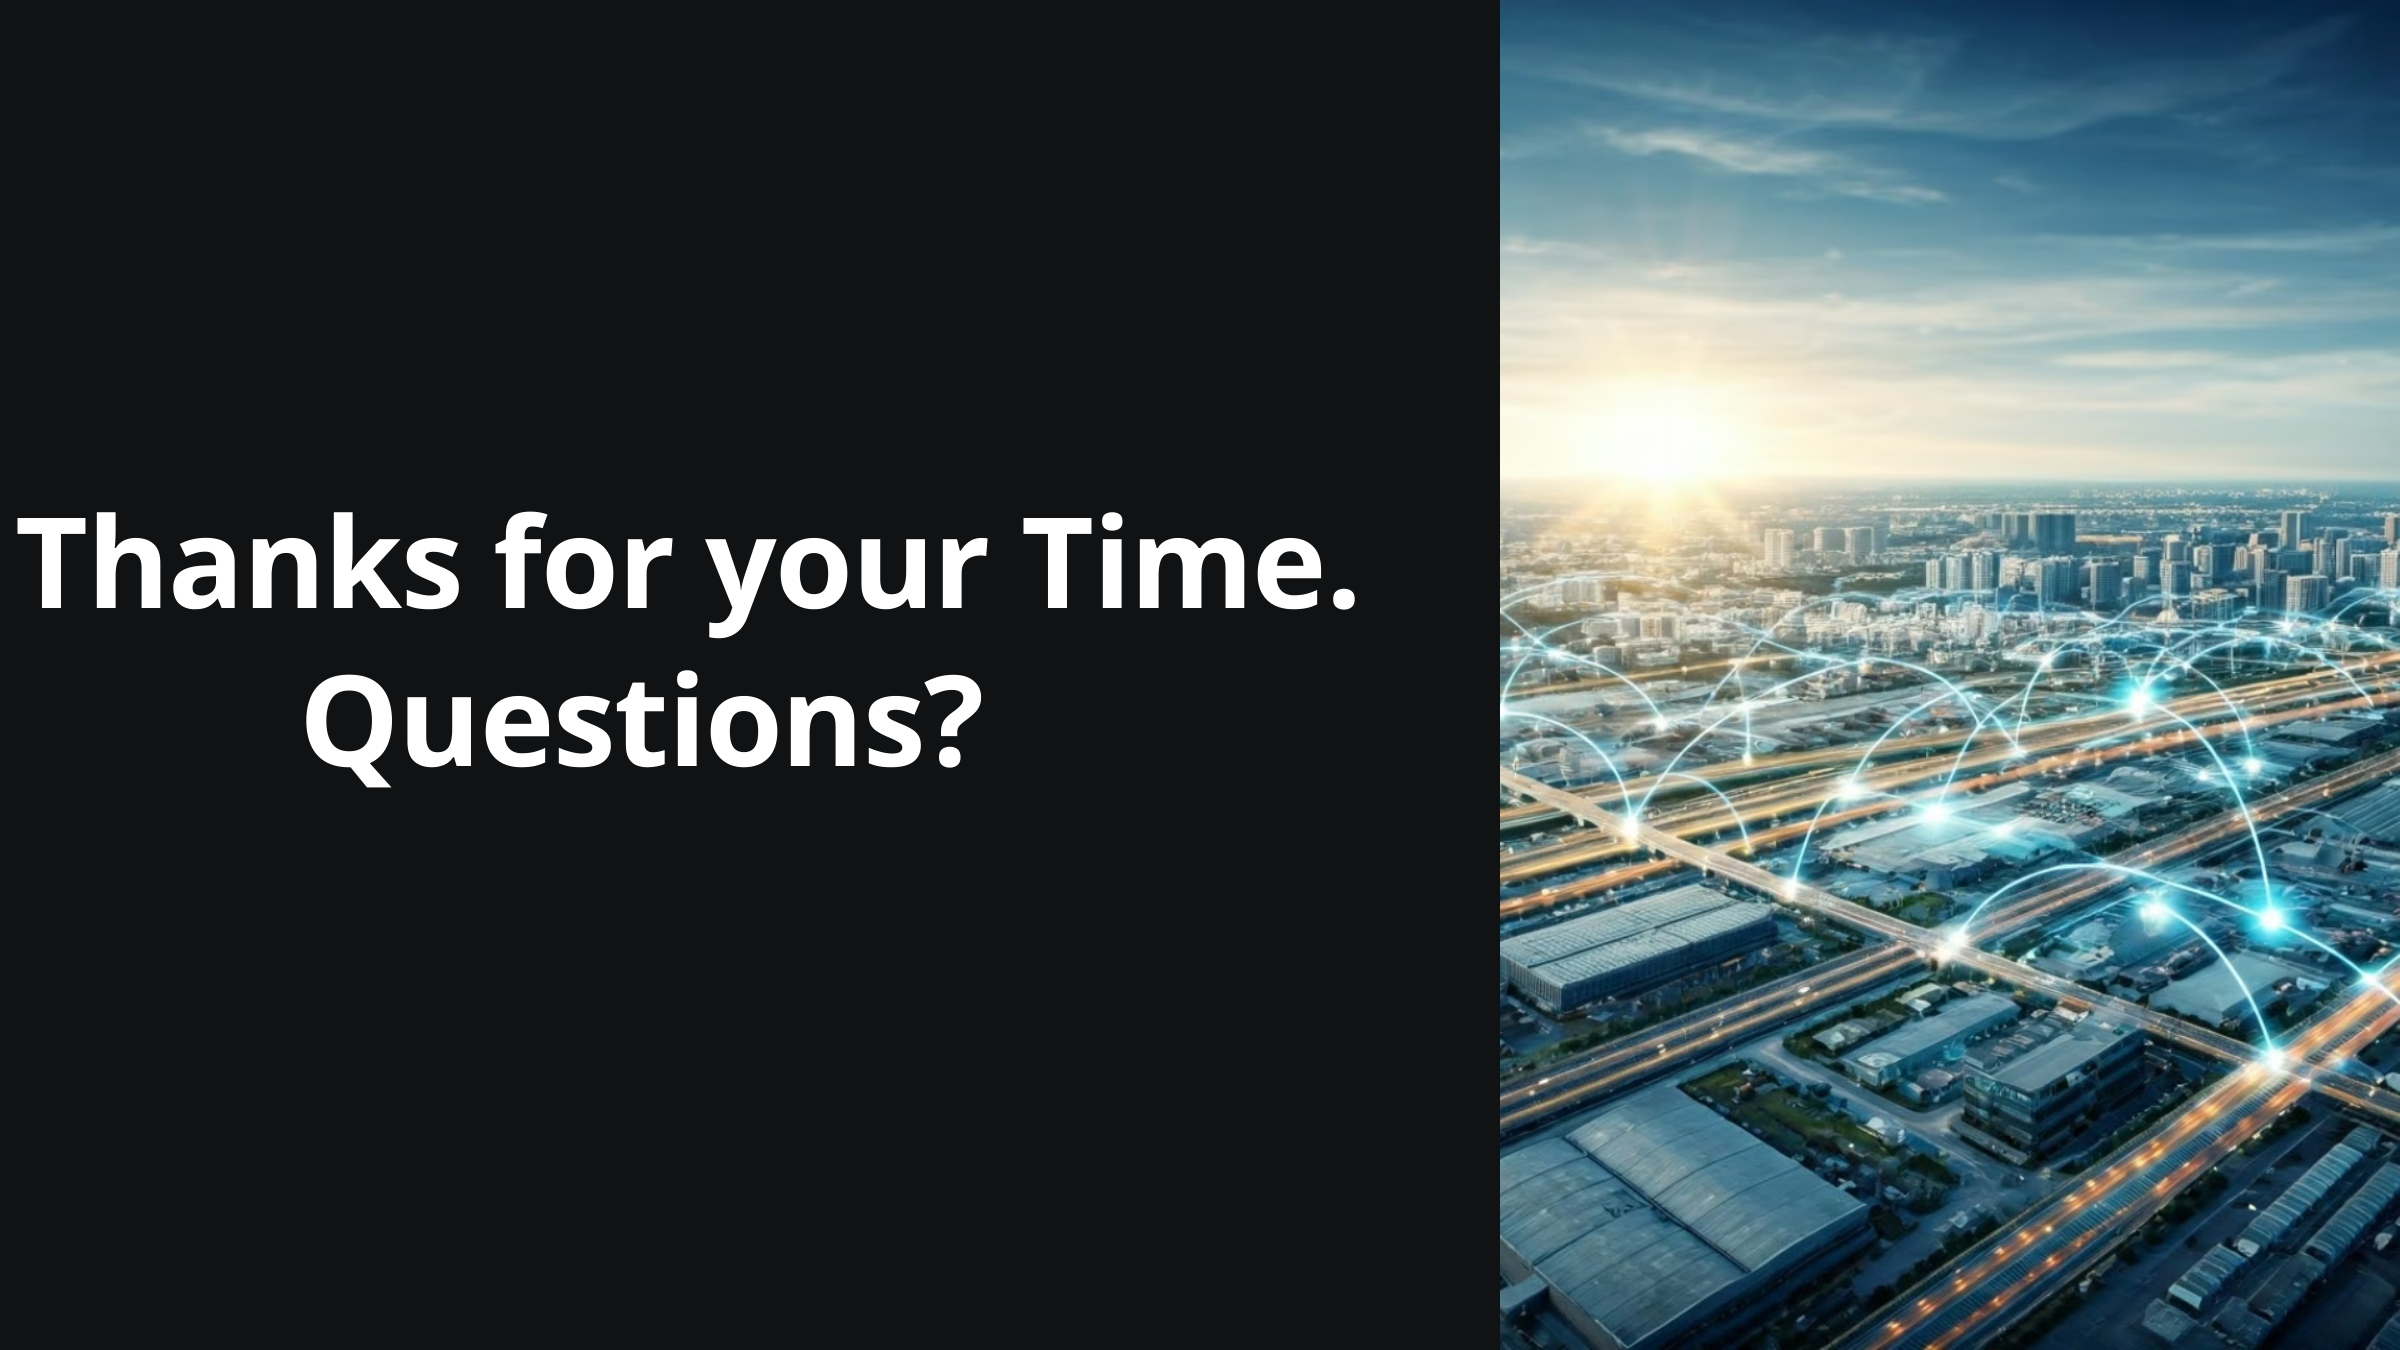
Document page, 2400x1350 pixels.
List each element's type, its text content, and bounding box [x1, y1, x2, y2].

text_box Thanks for your Time. Questions? [15, 474, 1474, 973]
picture [1499, 0, 2400, 1350]
